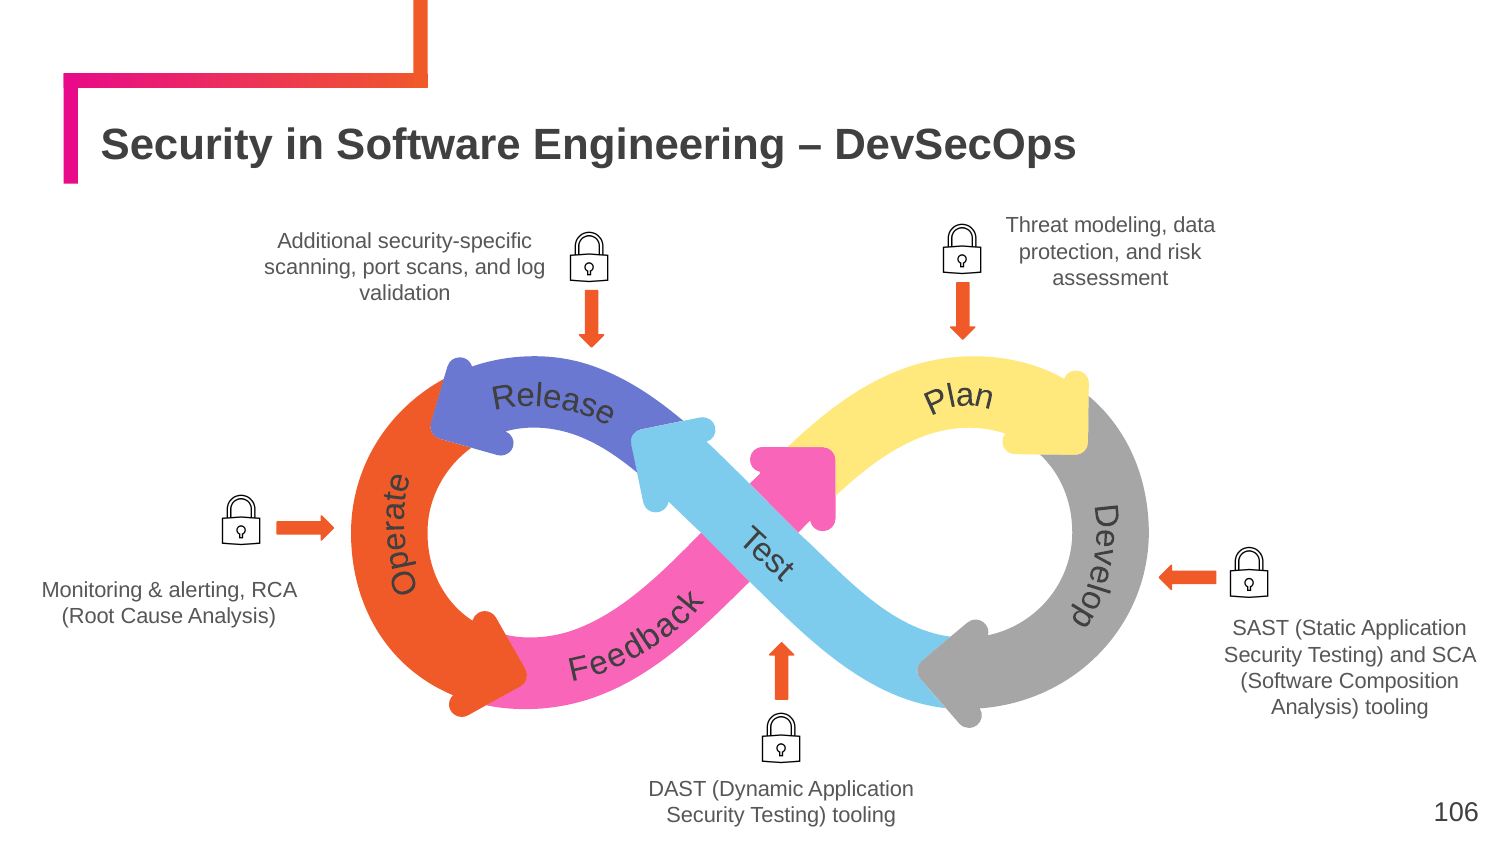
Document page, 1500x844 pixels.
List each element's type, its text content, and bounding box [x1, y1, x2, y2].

text_box [948, 290, 977, 342]
slide_number 106 [1403, 779, 1494, 844]
picture [748, 705, 815, 771]
text_box SAST (Static Application Security Testing) and SCA (Software Composition Analysis) tooling [1188, 604, 1500, 729]
text_box DAST (Dynamic Application Security Testing) tooling [619, 759, 943, 843]
picture [929, 216, 996, 282]
picture [207, 487, 274, 554]
picture [555, 224, 622, 290]
title Security in Software Engineering – DevSecOps [100, 117, 1455, 169]
text_box Monitoring & alerting, RCA (Root Cause Analysis) [28, 560, 310, 643]
text_box [1157, 563, 1210, 592]
text_box Threat modeling, data protection, and risk assessment [949, 212, 1272, 289]
text_box Additional security-specific scanning, port scans, and log validation [243, 224, 567, 307]
text_box [577, 297, 606, 350]
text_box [350, 355, 1150, 729]
text_box [278, 514, 336, 542]
picture [1216, 539, 1282, 606]
